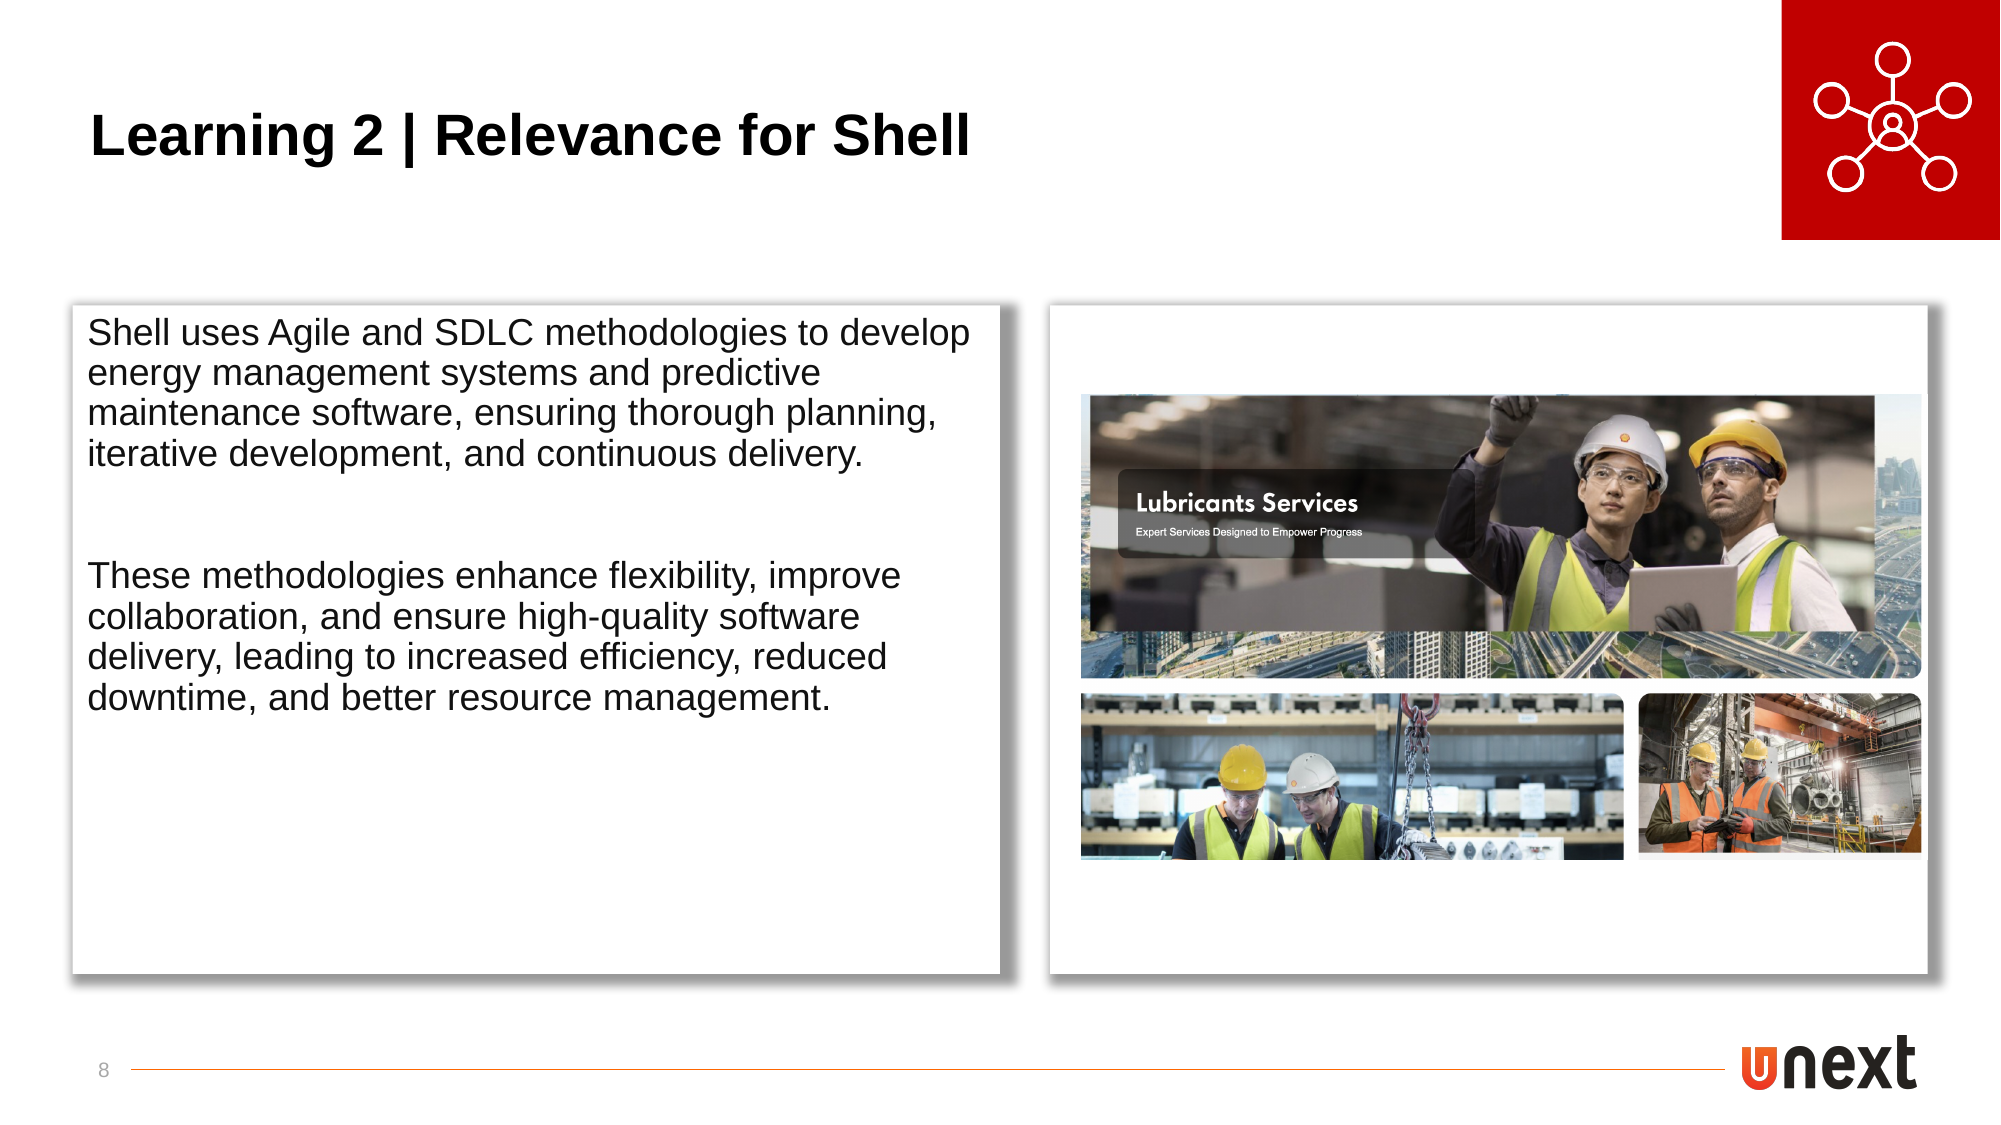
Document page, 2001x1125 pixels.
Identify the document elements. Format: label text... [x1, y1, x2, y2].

text_box [1050, 305, 1928, 974]
text_box [1781, 0, 2000, 241]
text_box Shell uses Agile and SDLC methodologies to develop energy management systems and predictive maintenance software, ensuring thorough planning, iterative development, and continuous delivery. These methodologies enhance flexibility, improve collaboration, and ensure high-quality software delivery, leading to increased efficiency, reduced downtime, and better resource management. [72, 305, 1000, 974]
picture [1795, 19, 1990, 214]
picture [1081, 394, 1928, 860]
picture [1742, 1035, 1917, 1090]
slide_number 8 [48, 1047, 110, 1091]
title Learning 2 | Relevance for Shell [76, 78, 1795, 196]
